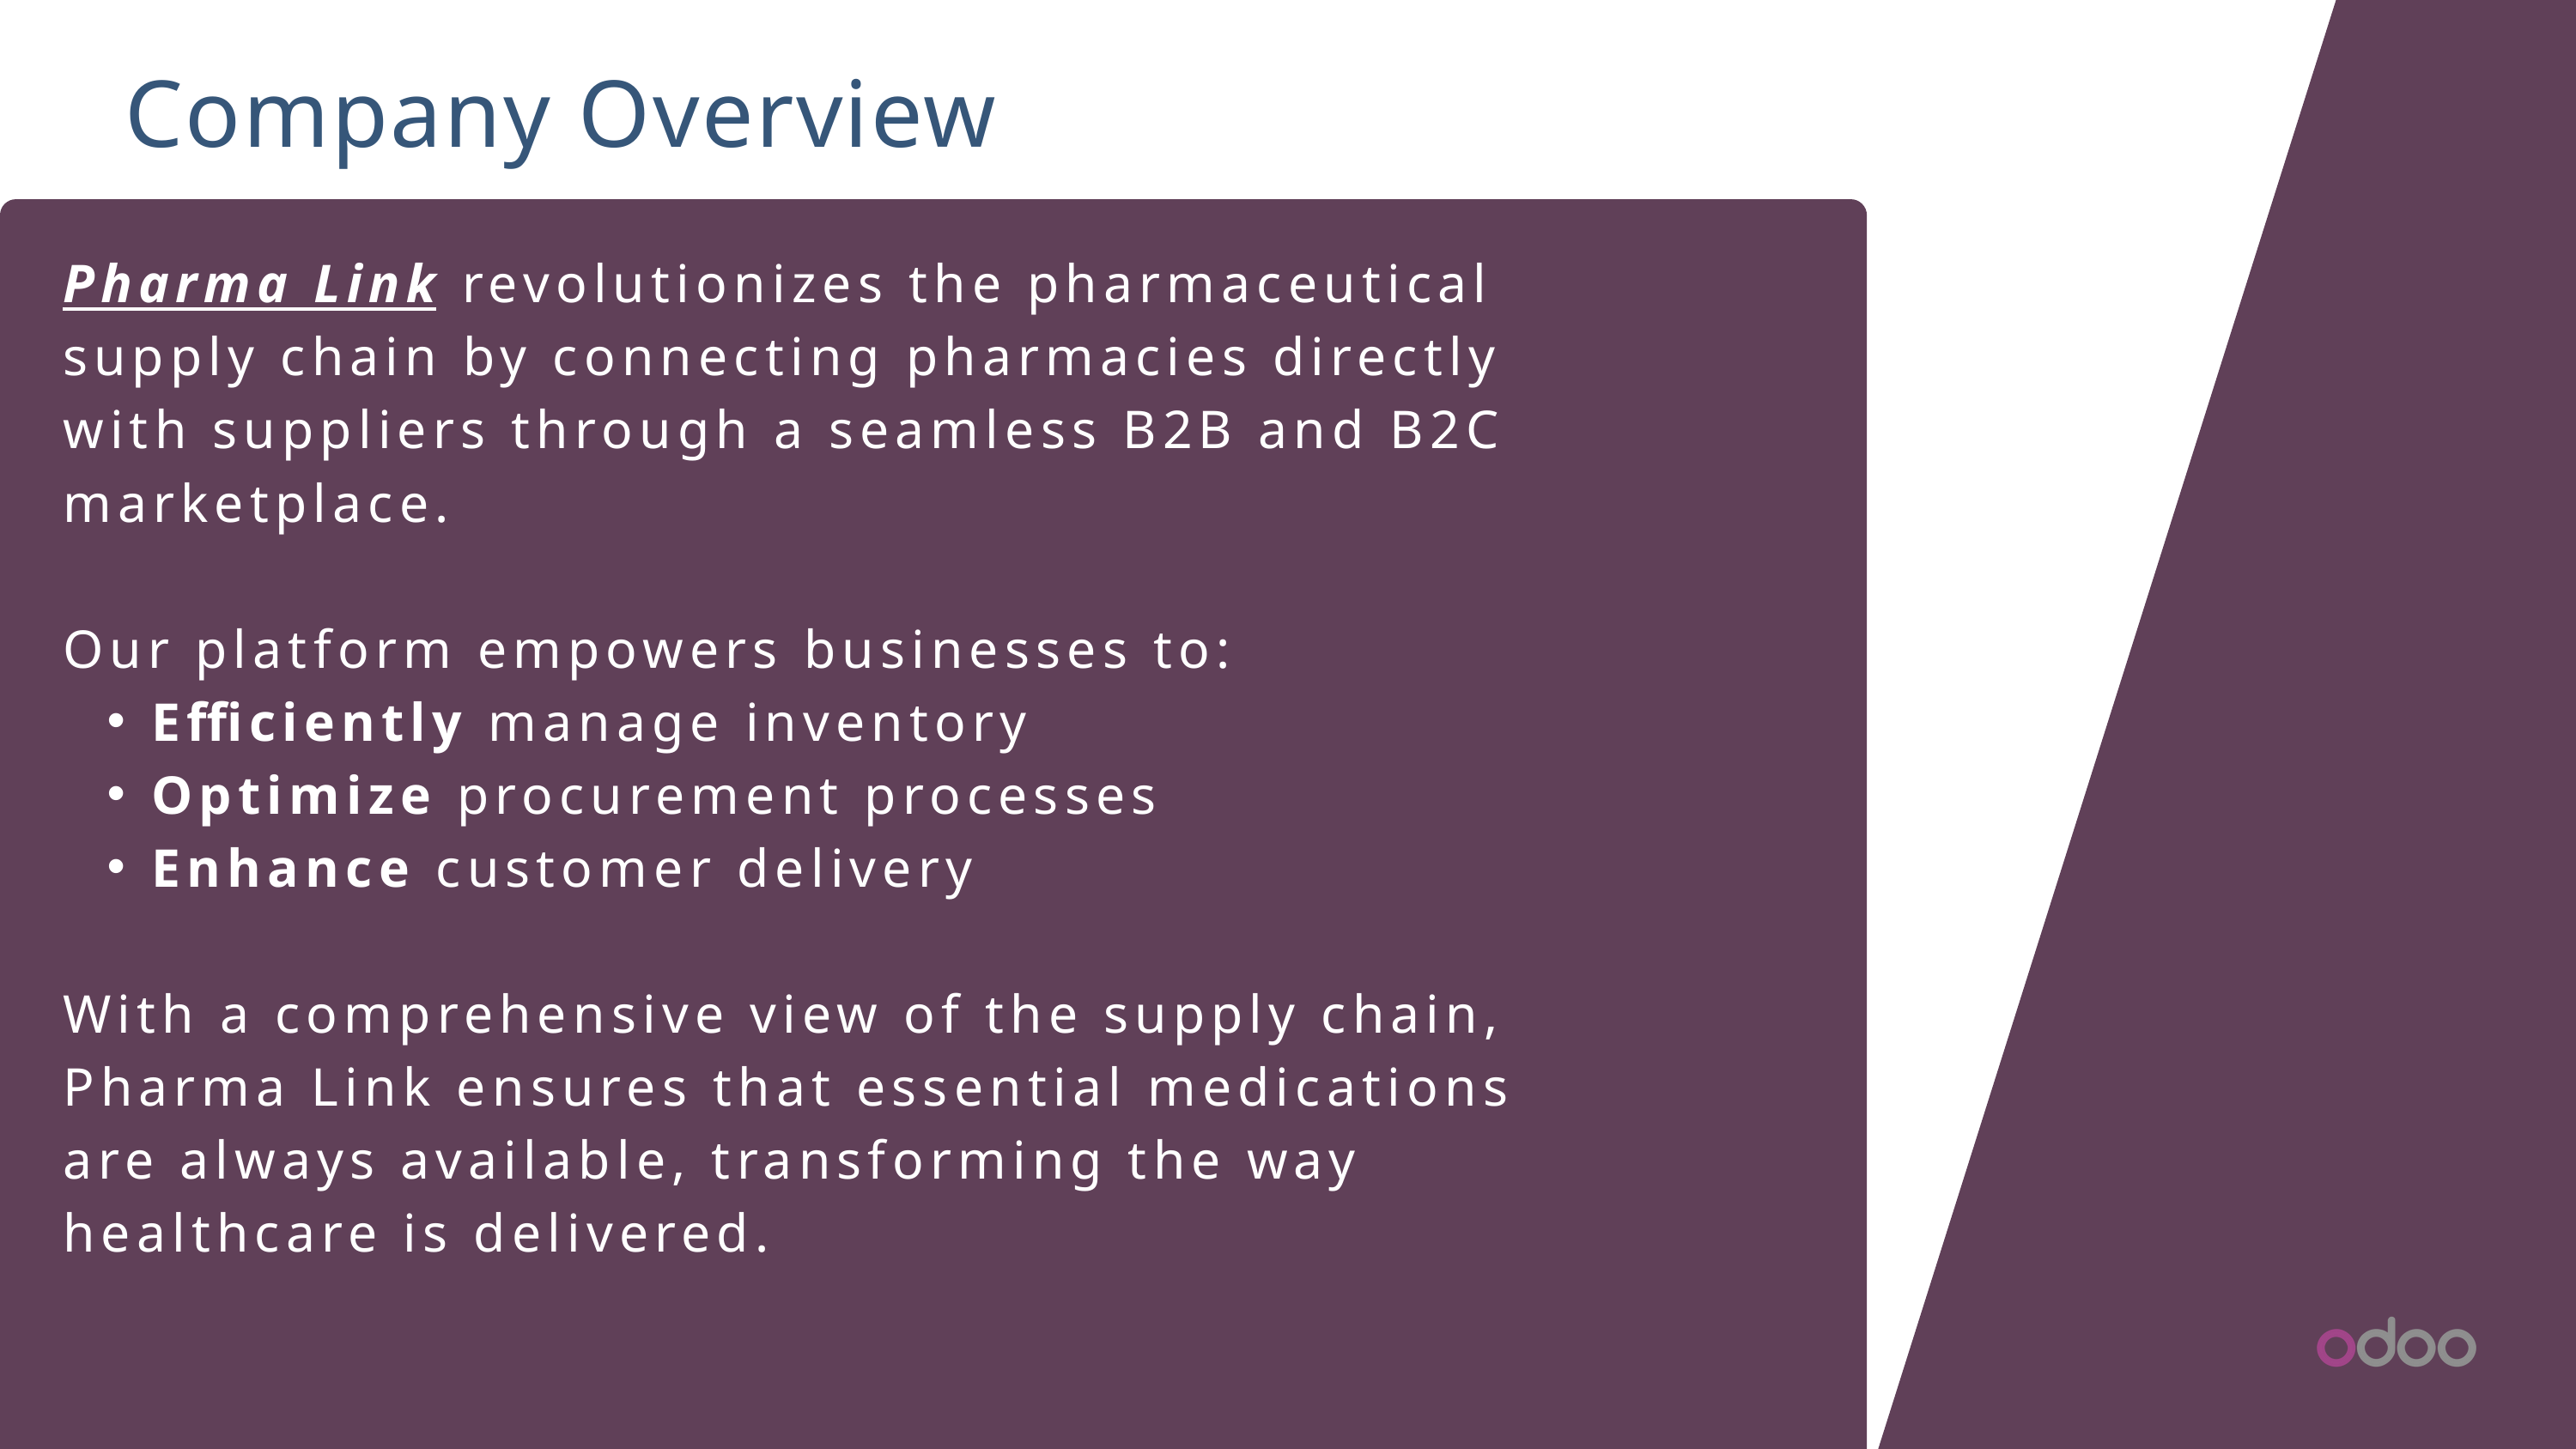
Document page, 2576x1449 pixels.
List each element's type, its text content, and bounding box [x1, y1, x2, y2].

text_box Company Overview [98, 45, 1180, 166]
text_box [1852, 0, 2576, 1449]
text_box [0, 198, 1868, 1449]
